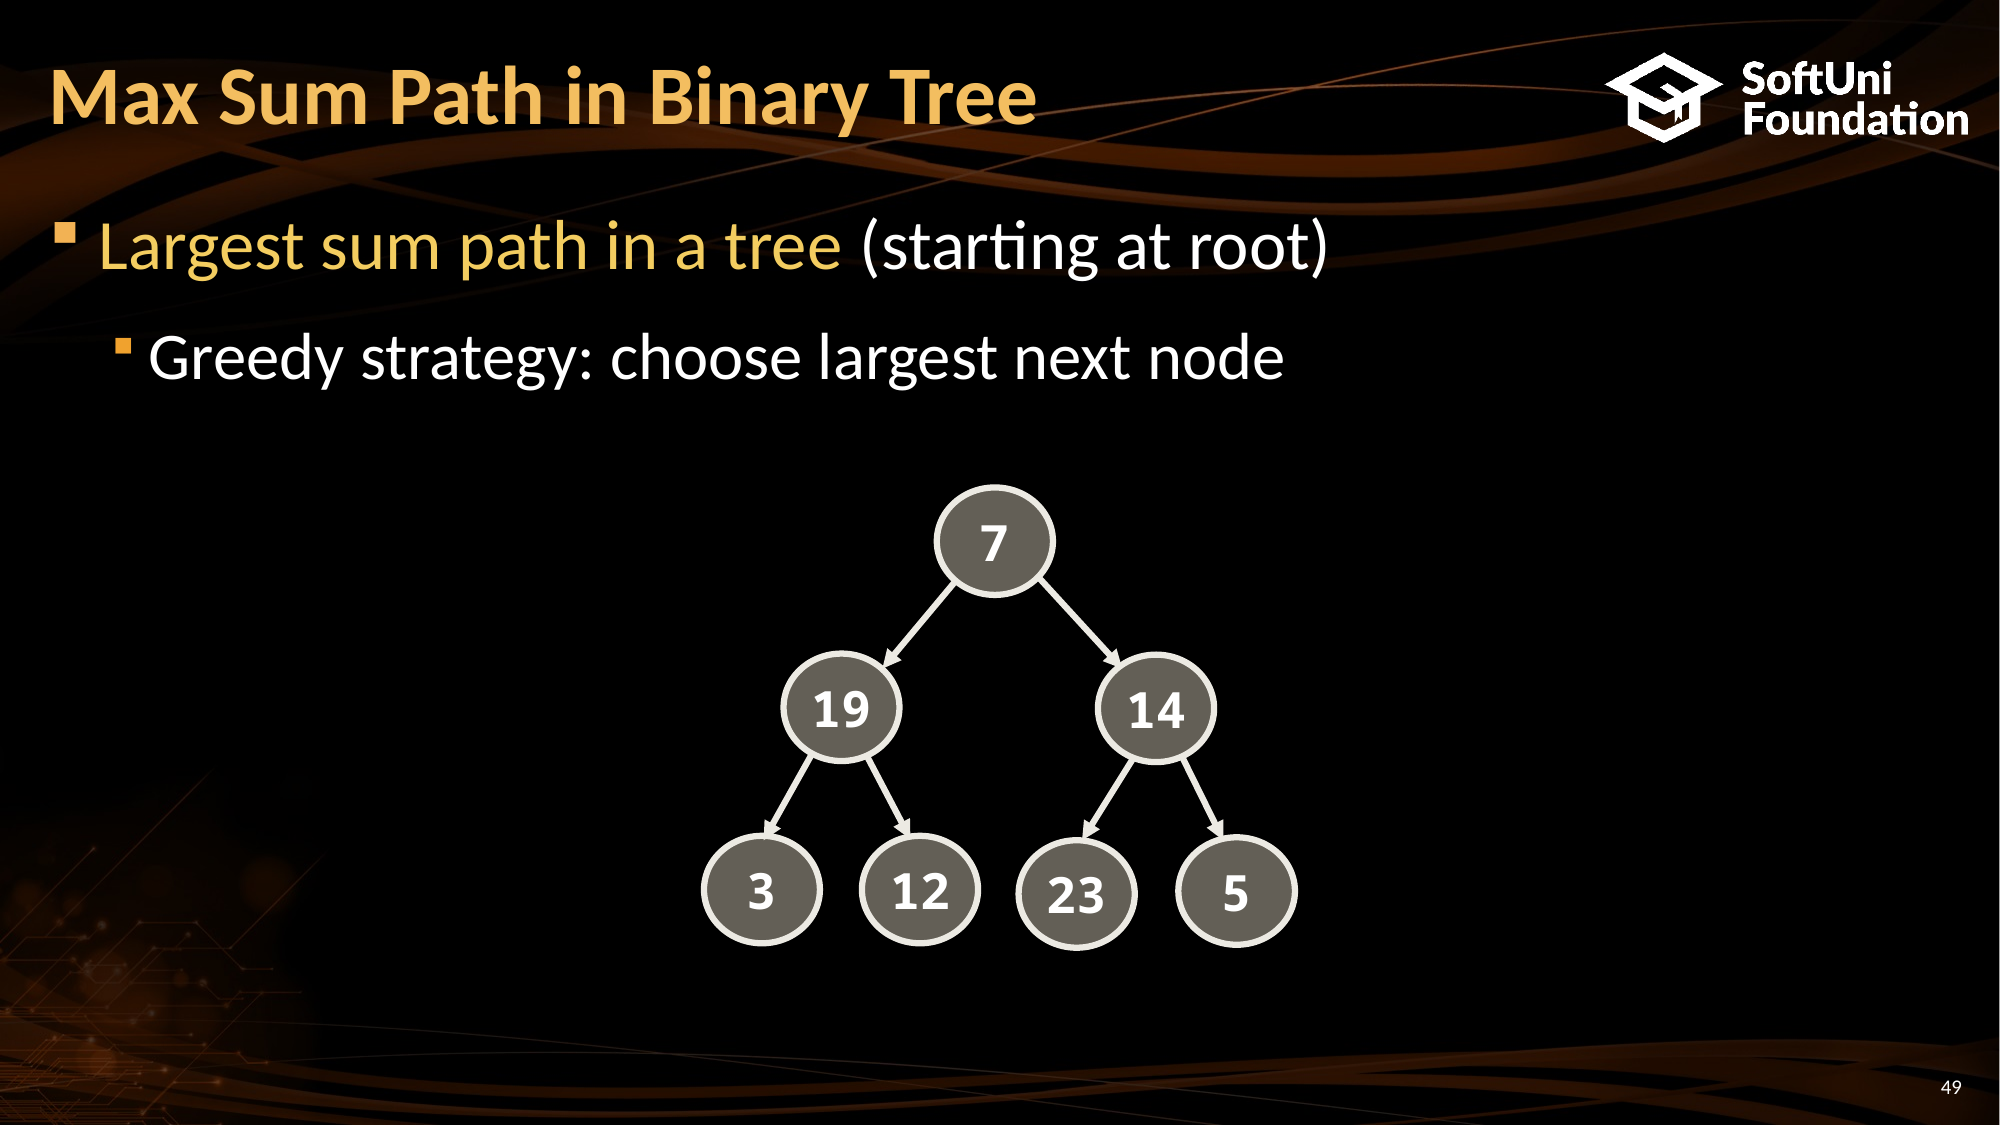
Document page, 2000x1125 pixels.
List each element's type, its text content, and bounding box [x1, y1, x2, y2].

picture [0, 0, 2000, 1125]
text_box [703, 487, 1295, 948]
title Max Sum Path in Binary Tree [30, 6, 1602, 189]
list Largest sum path in a tree (starting at root) Greedy strategy: choose largest next node [31, 188, 1968, 1103]
